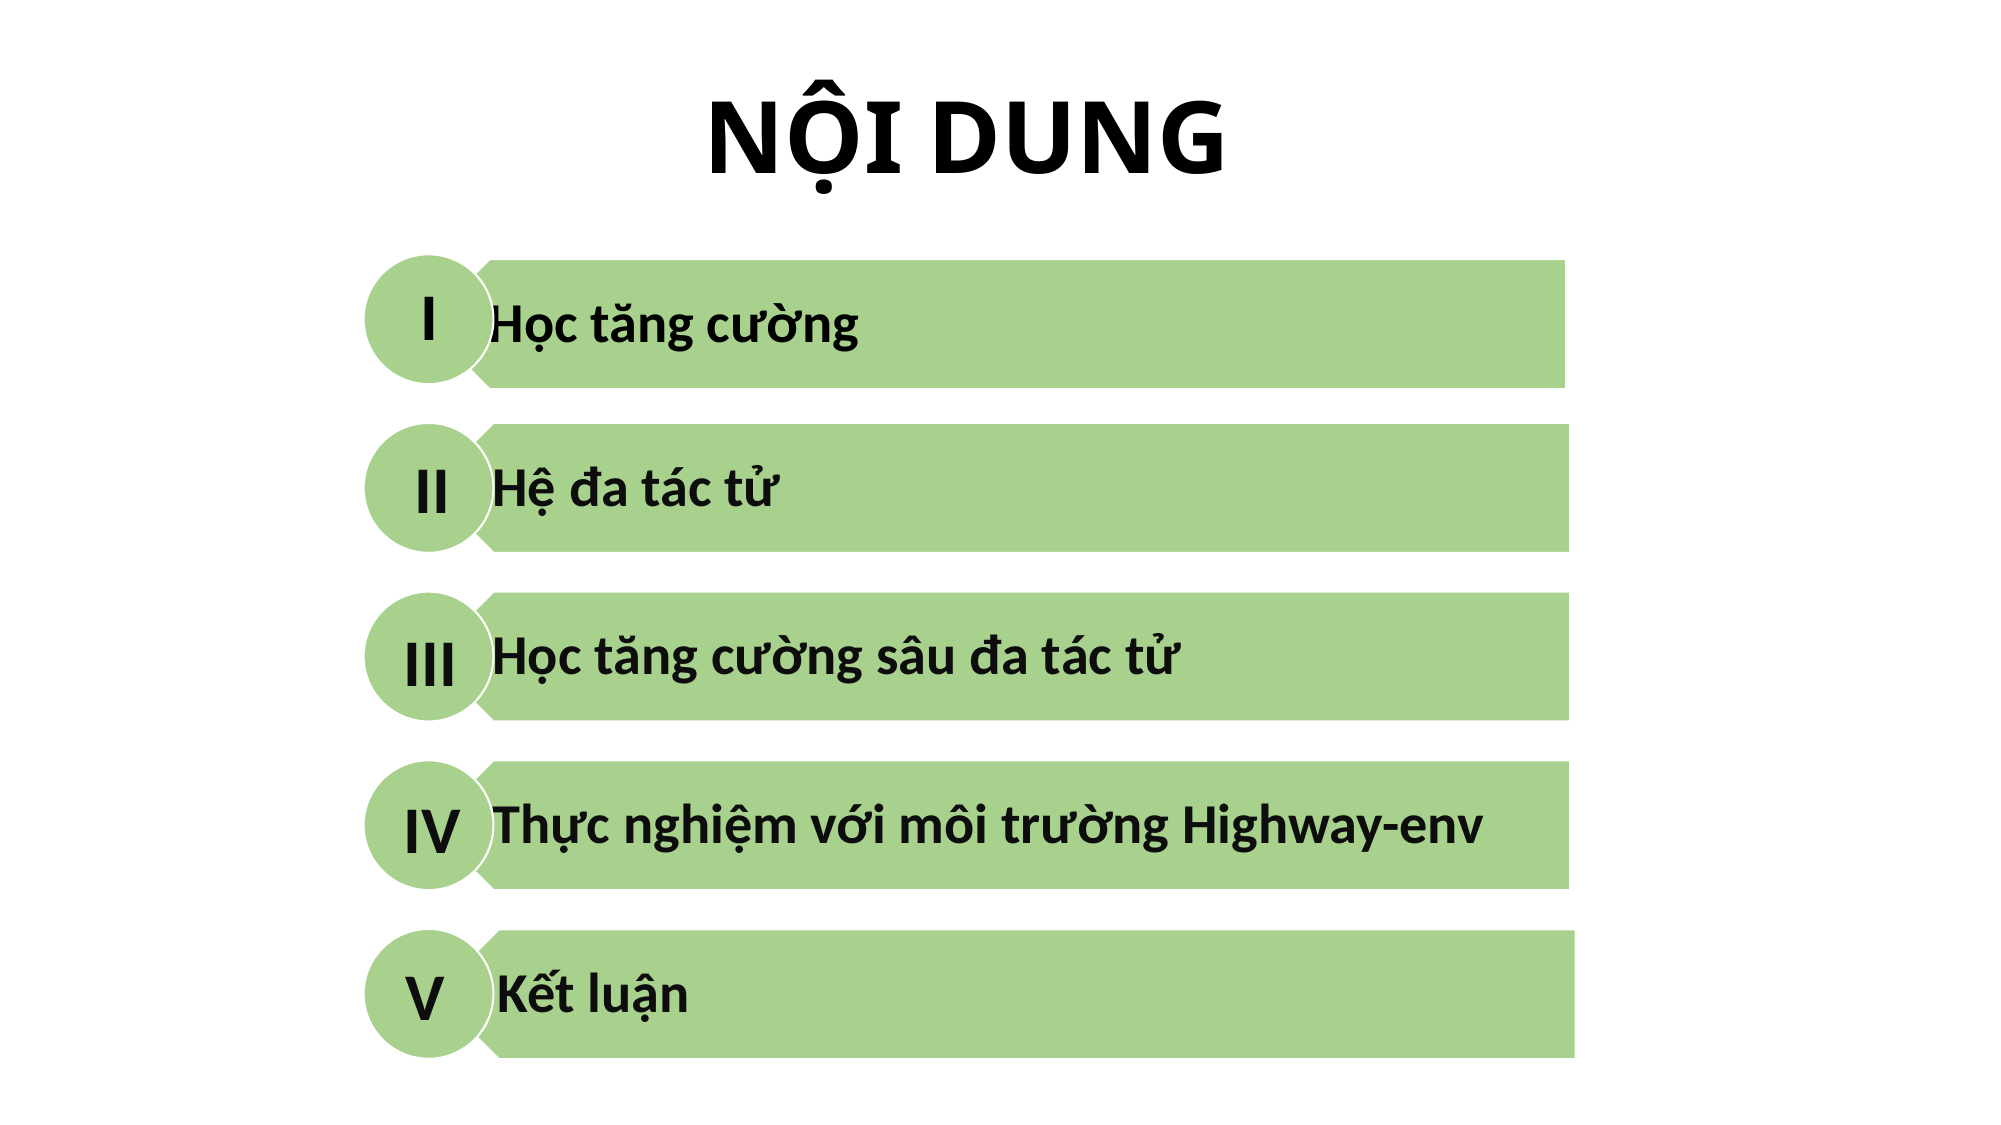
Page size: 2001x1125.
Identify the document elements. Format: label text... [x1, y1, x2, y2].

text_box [389, 266, 512, 859]
text_box NỘI DUNG [308, 65, 1626, 201]
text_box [108, 253, 1826, 1060]
